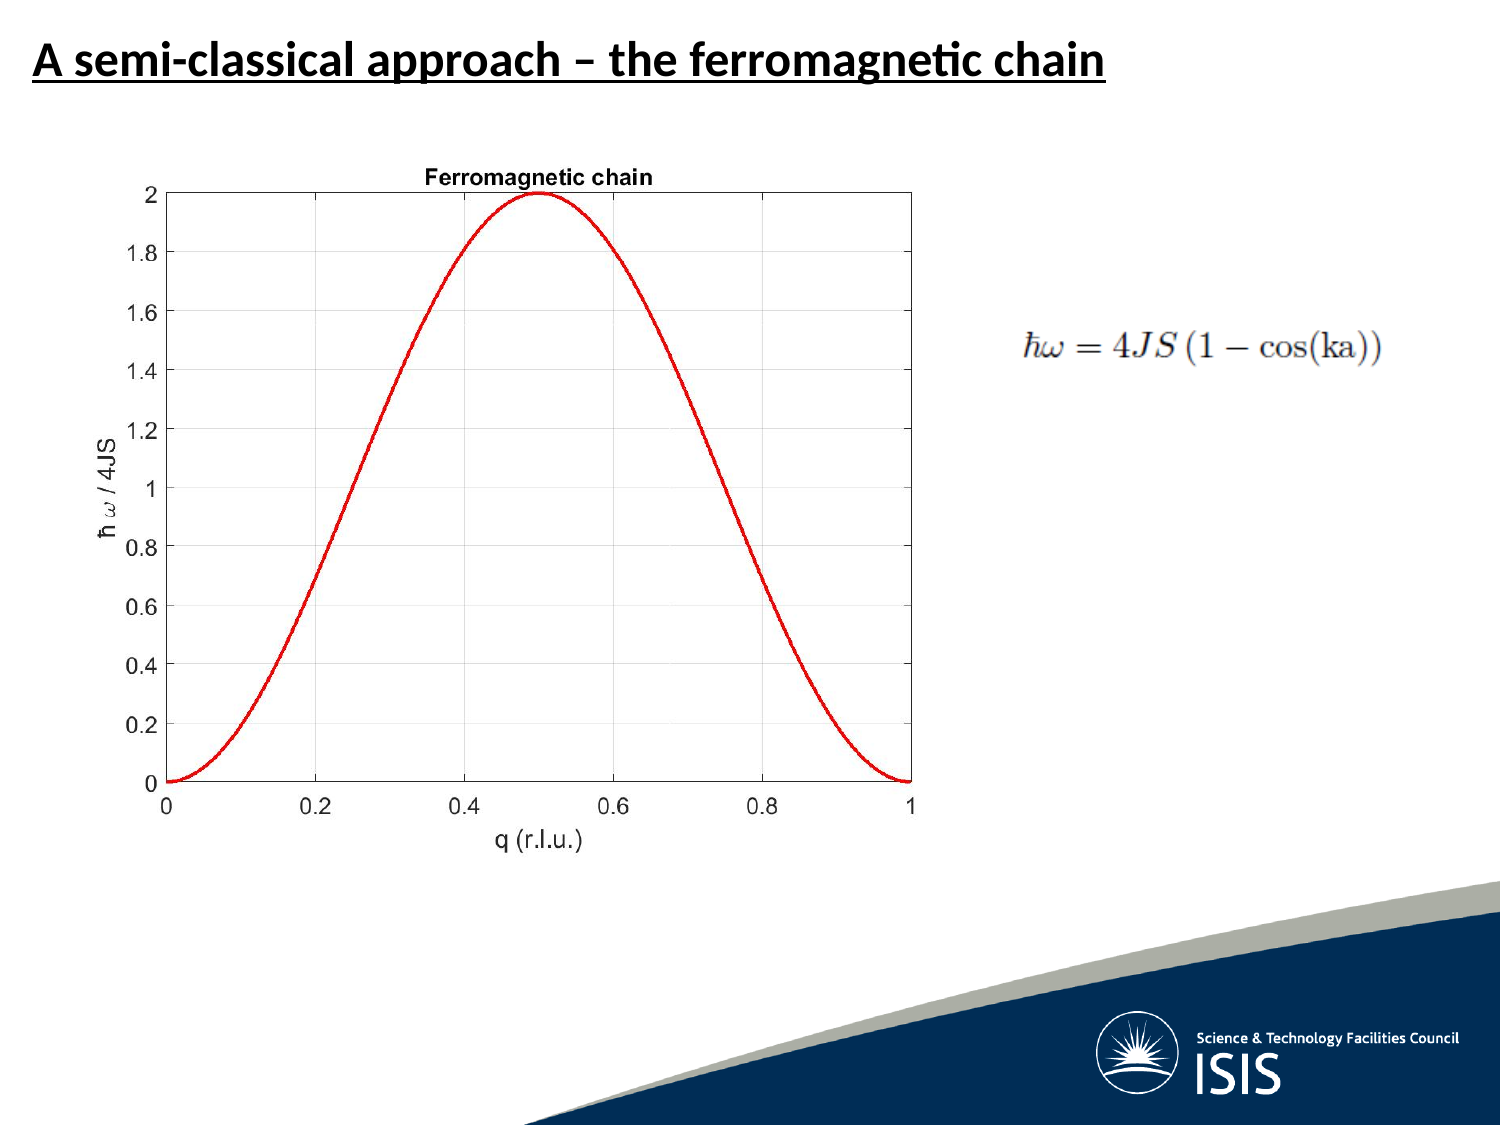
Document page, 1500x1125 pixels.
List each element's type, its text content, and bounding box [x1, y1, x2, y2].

picture [40, 139, 1410, 861]
picture [0, 879, 1500, 1125]
text_box A semi-classical approach – the ferromagnetic chain [17, 19, 1483, 94]
